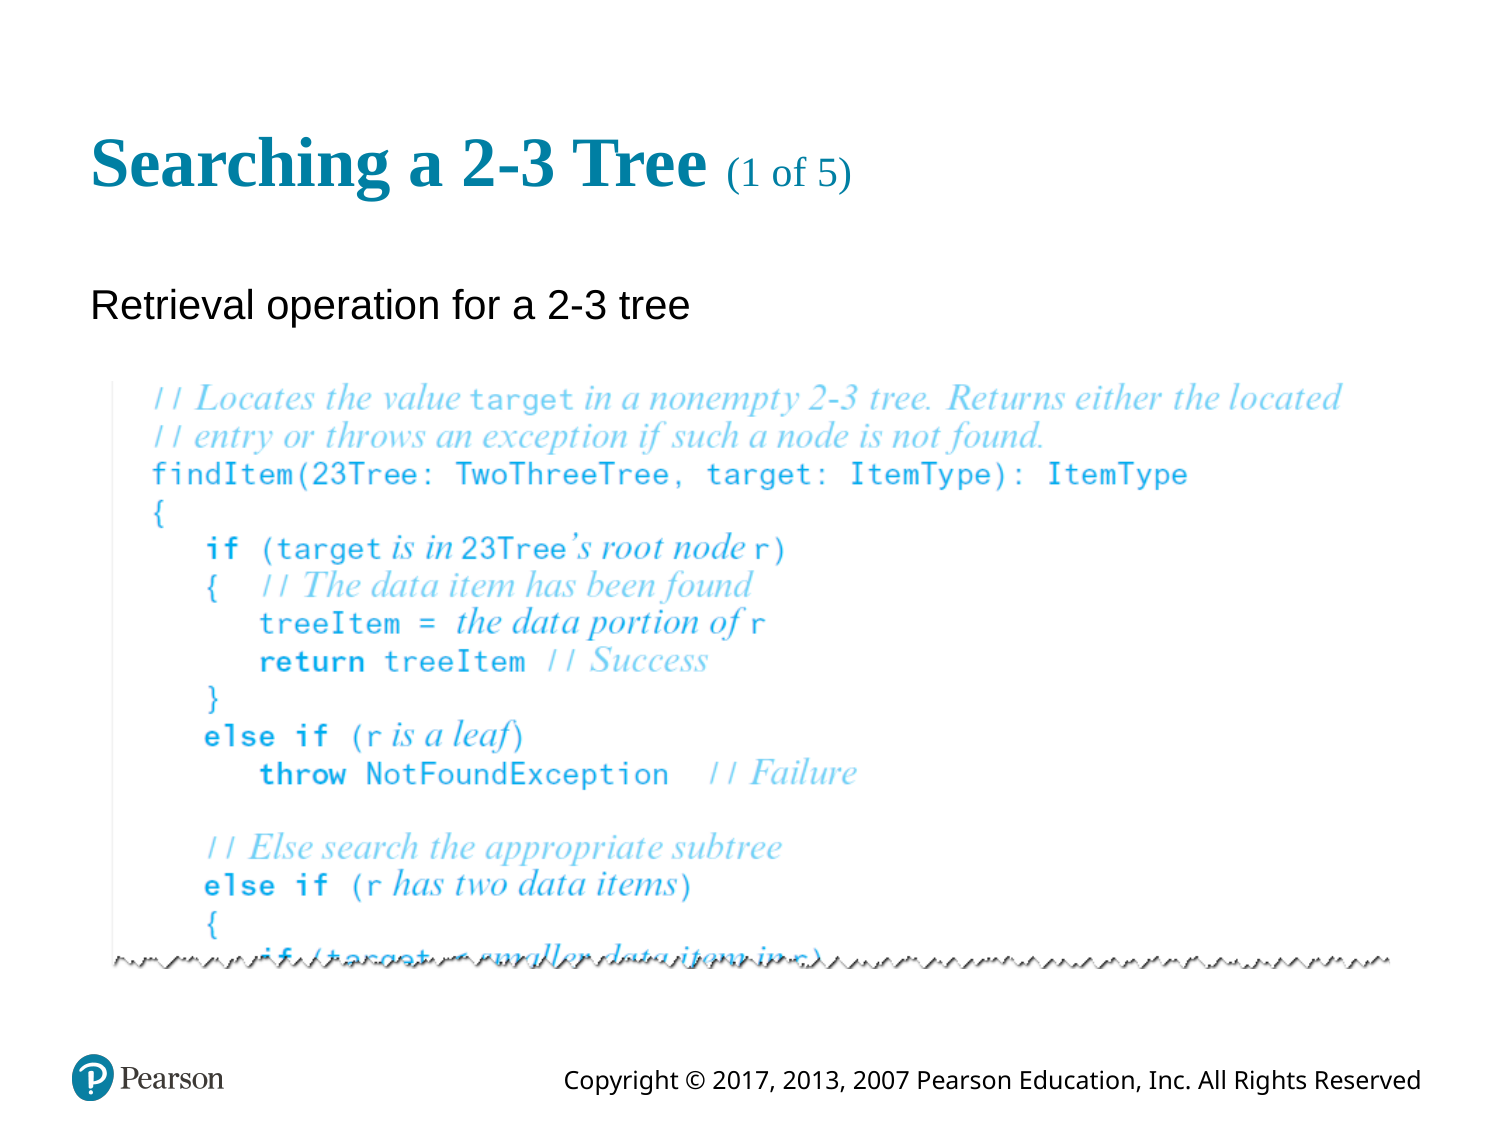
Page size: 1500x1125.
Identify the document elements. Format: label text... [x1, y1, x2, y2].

picture [72, 1087, 83, 1101]
picture [72, 1054, 88, 1070]
list Retrieval operation for a 2-3 tree [75, 262, 1425, 353]
picture [98, 1054, 224, 1101]
picture [80, 1063, 106, 1088]
title Searching a 2-3 Tree (1 of 5) [75, 35, 1425, 216]
picture [109, 381, 1391, 969]
